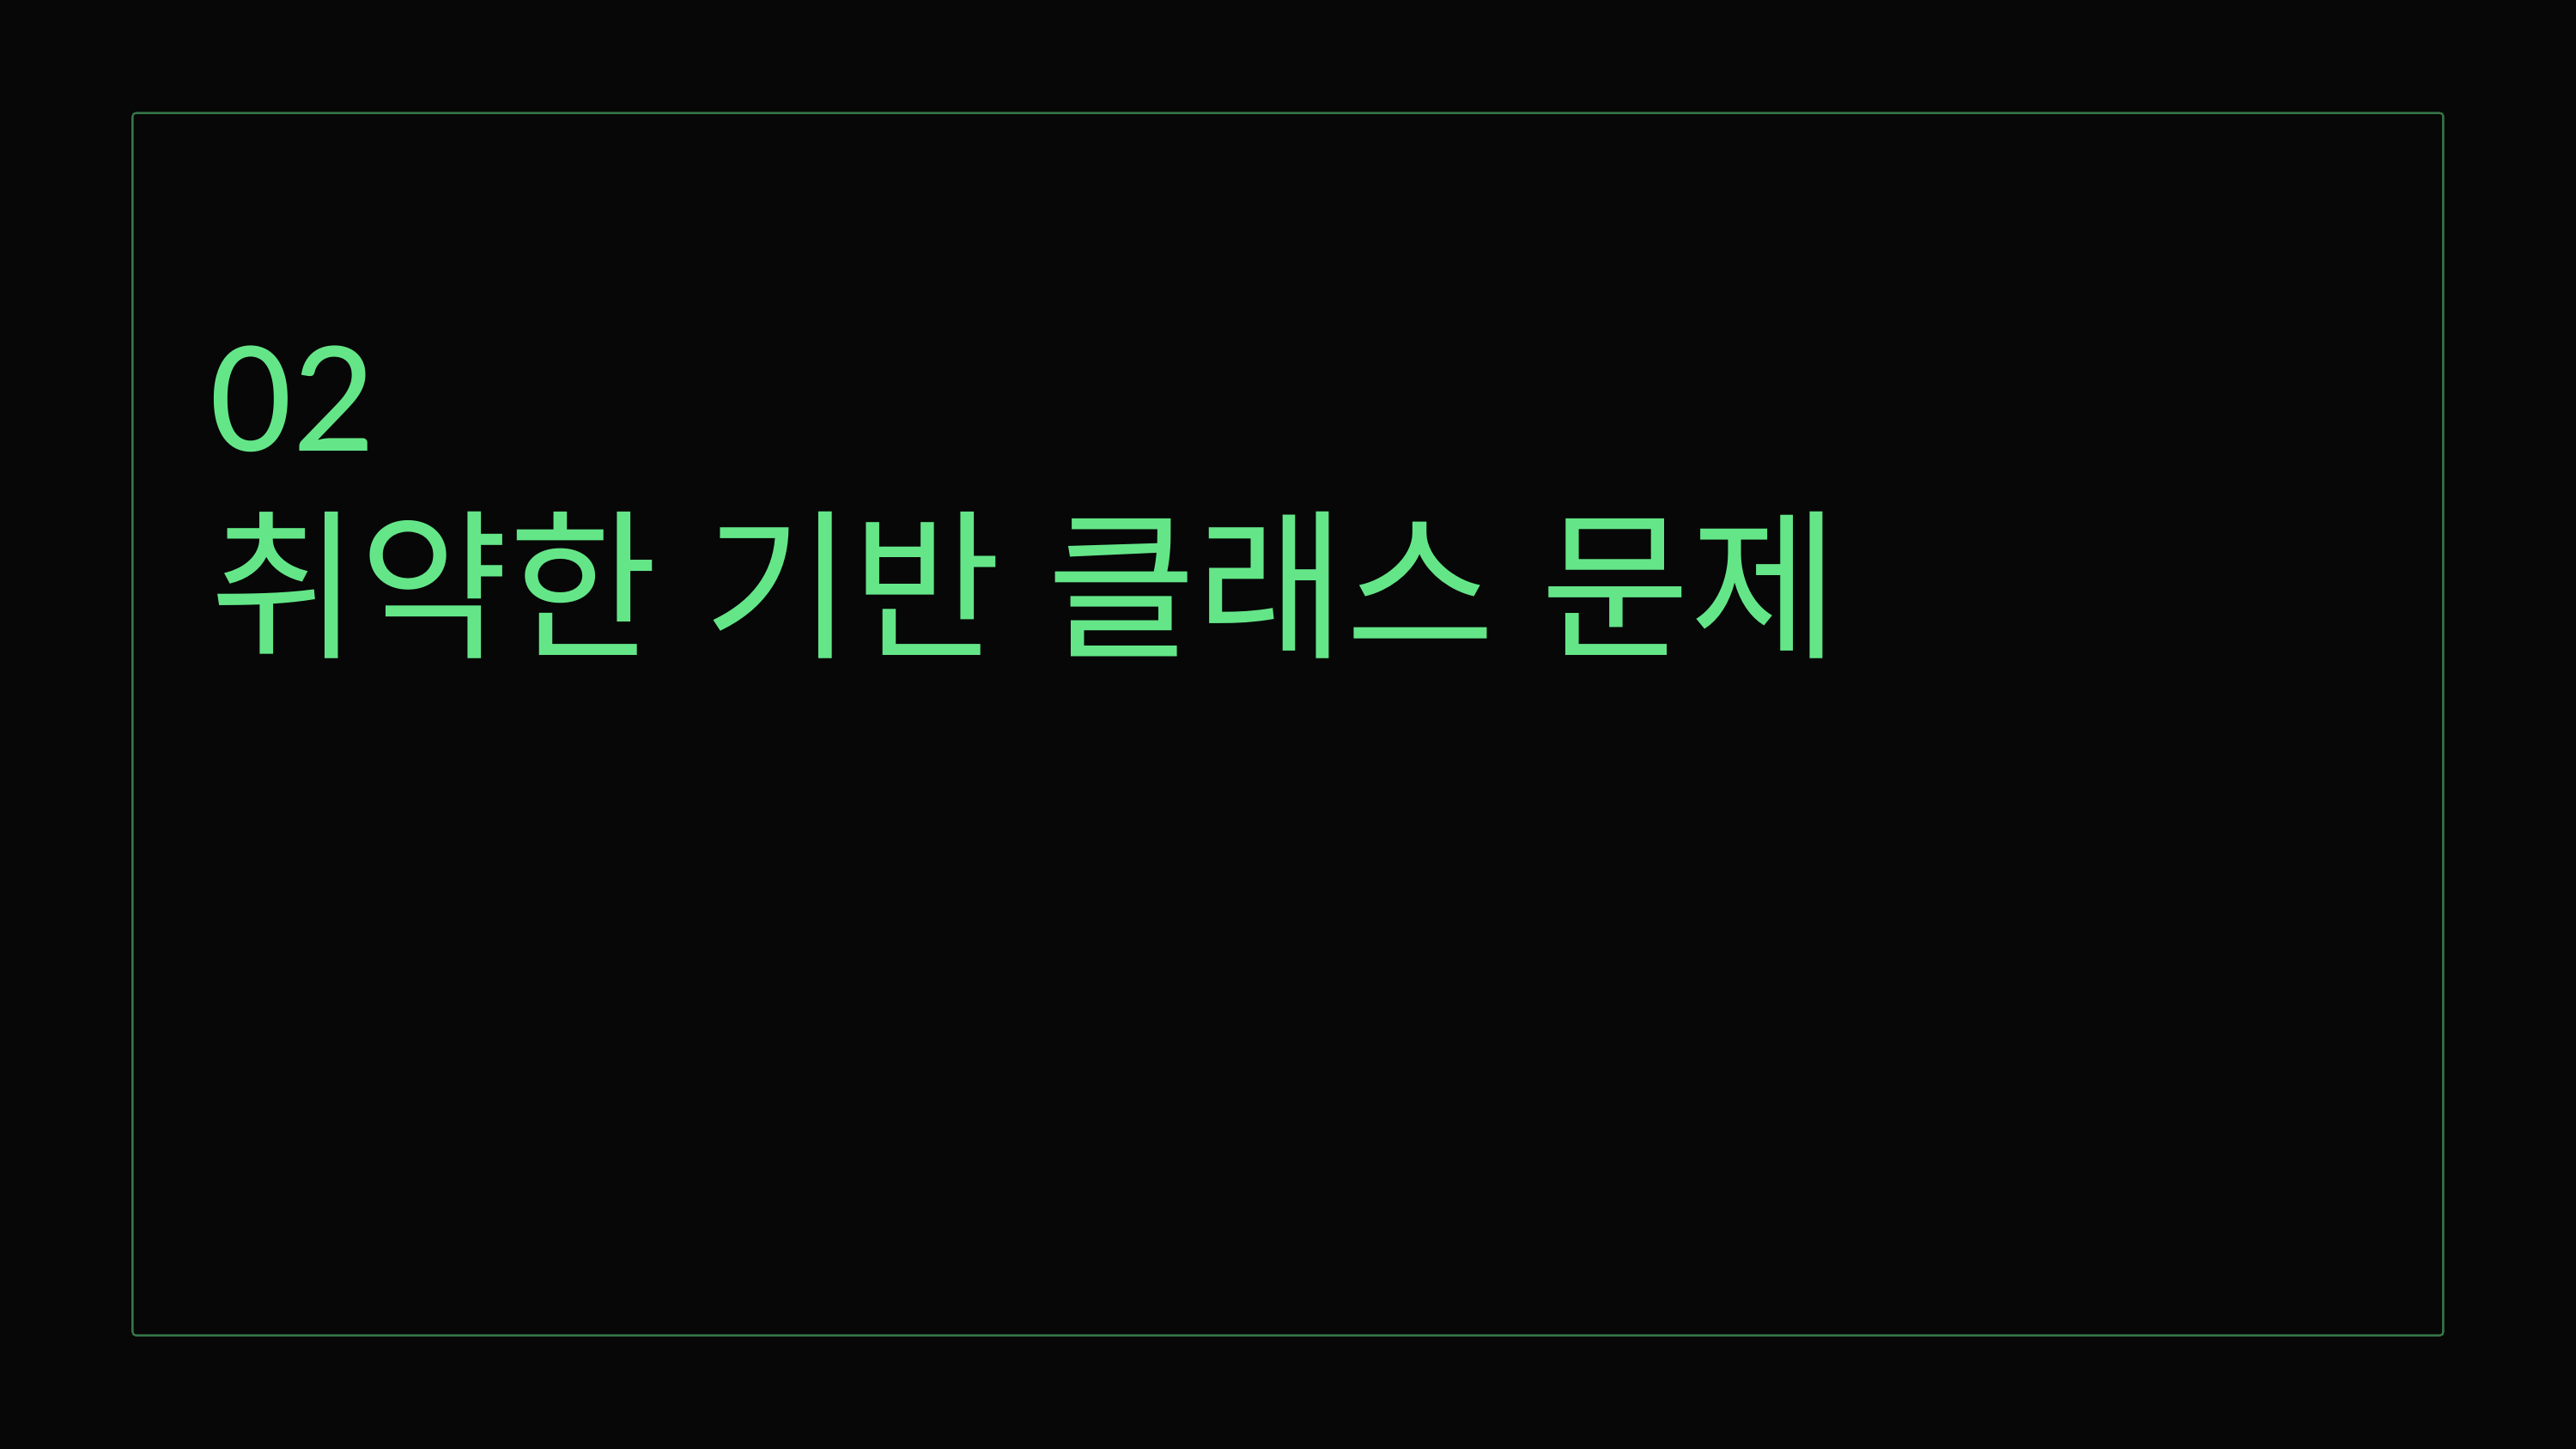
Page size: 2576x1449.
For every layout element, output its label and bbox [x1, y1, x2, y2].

text_box [131, 112, 2445, 1337]
